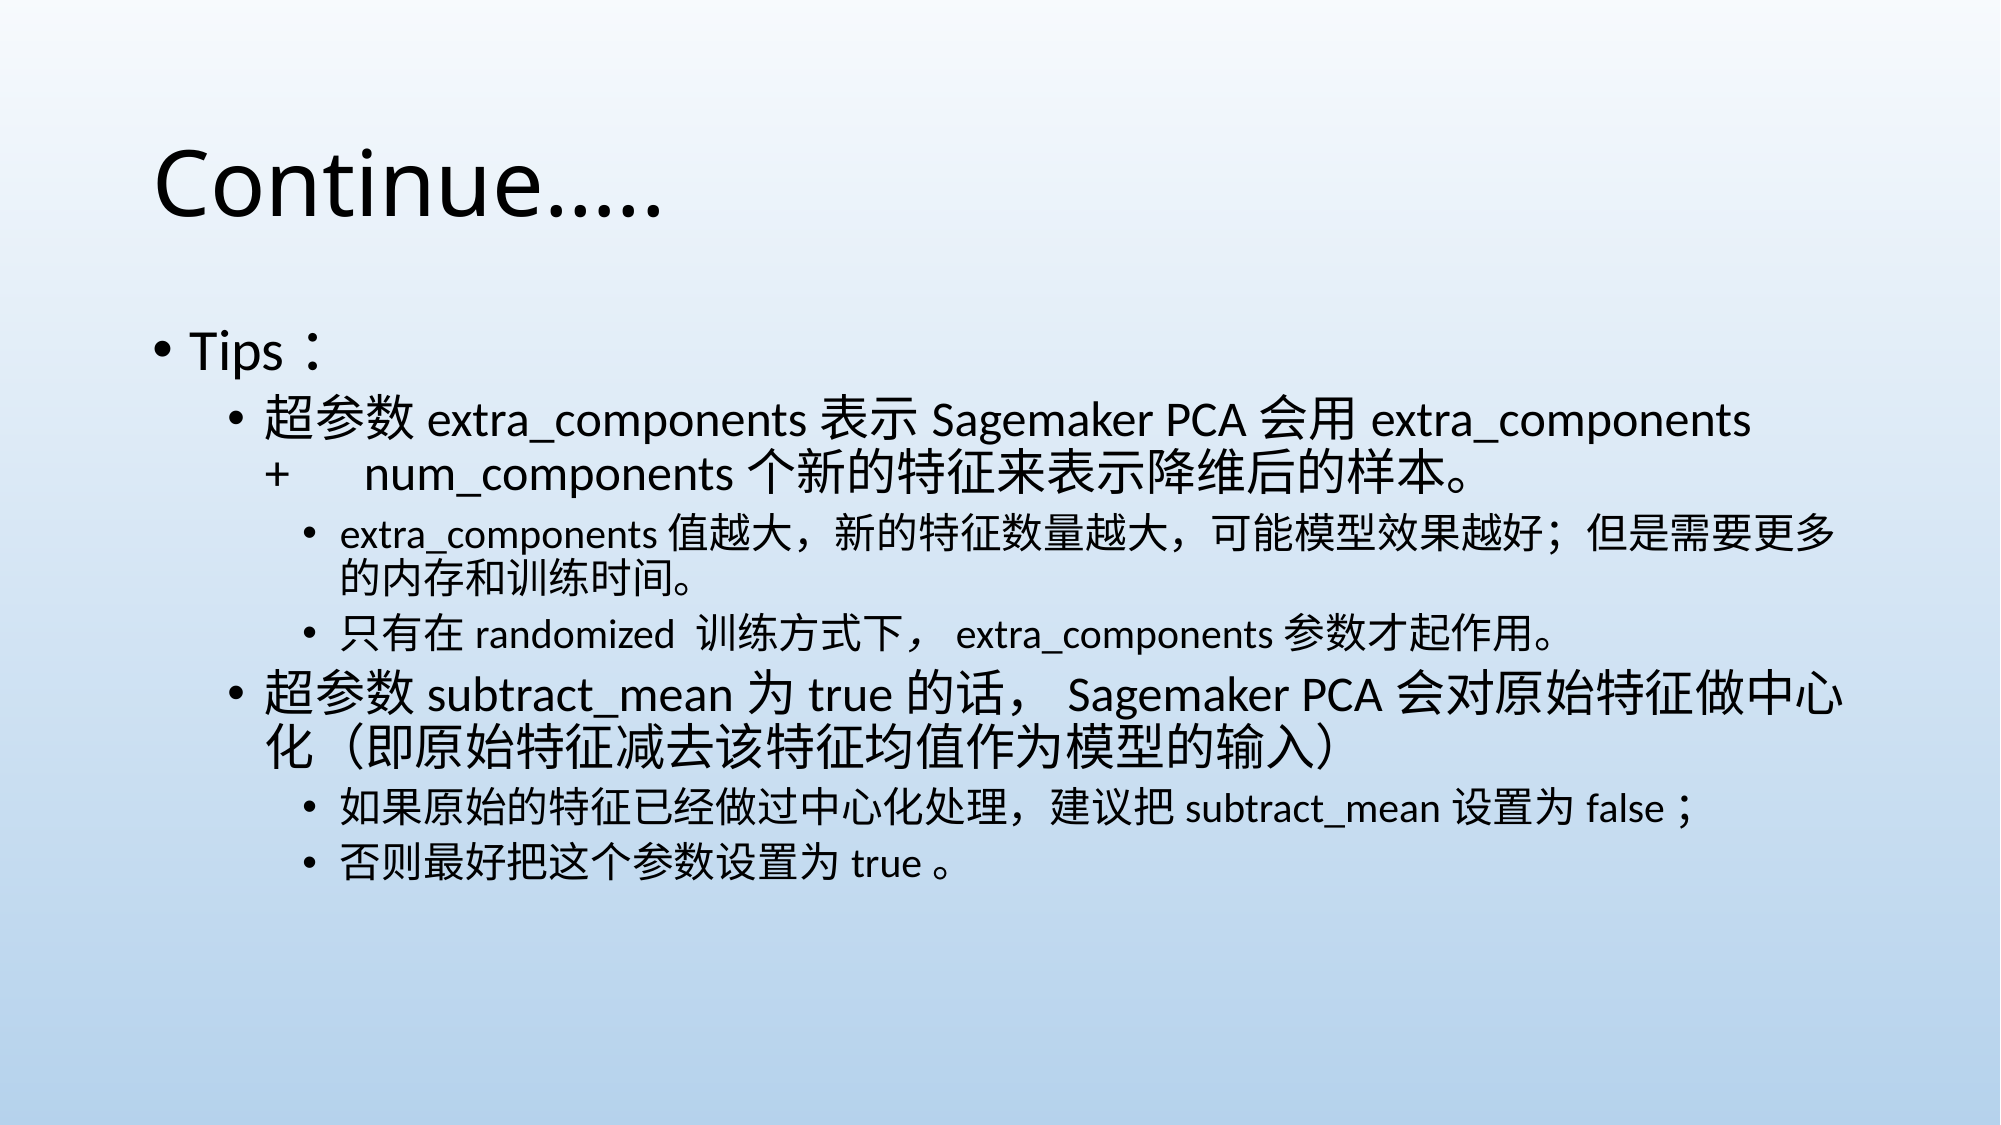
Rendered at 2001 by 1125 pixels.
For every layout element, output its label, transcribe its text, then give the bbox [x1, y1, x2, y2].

title Continue….. [137, 59, 1863, 312]
list Tips： 超参数extra_components表示Sagemaker PCA会用extra_components + num_components个新的特征来表示降维后的样本。 extra_components值越大，新的特征数量越大，可能模型效果越好；但是需要更多的内存和训练时间。 只有在randomized 训练方式下，extra_components参数才起作用。 超参数subtract_mean为true的话，Sagemaker PCA会对原始特征做中心化（即原始特征减去该特征均值作为模型的输入） 如果原始的特征已经做过中心化处理，建议把subtract_mean设置为false； 否则最好把这个参数设置为true。 [137, 312, 1863, 1014]
